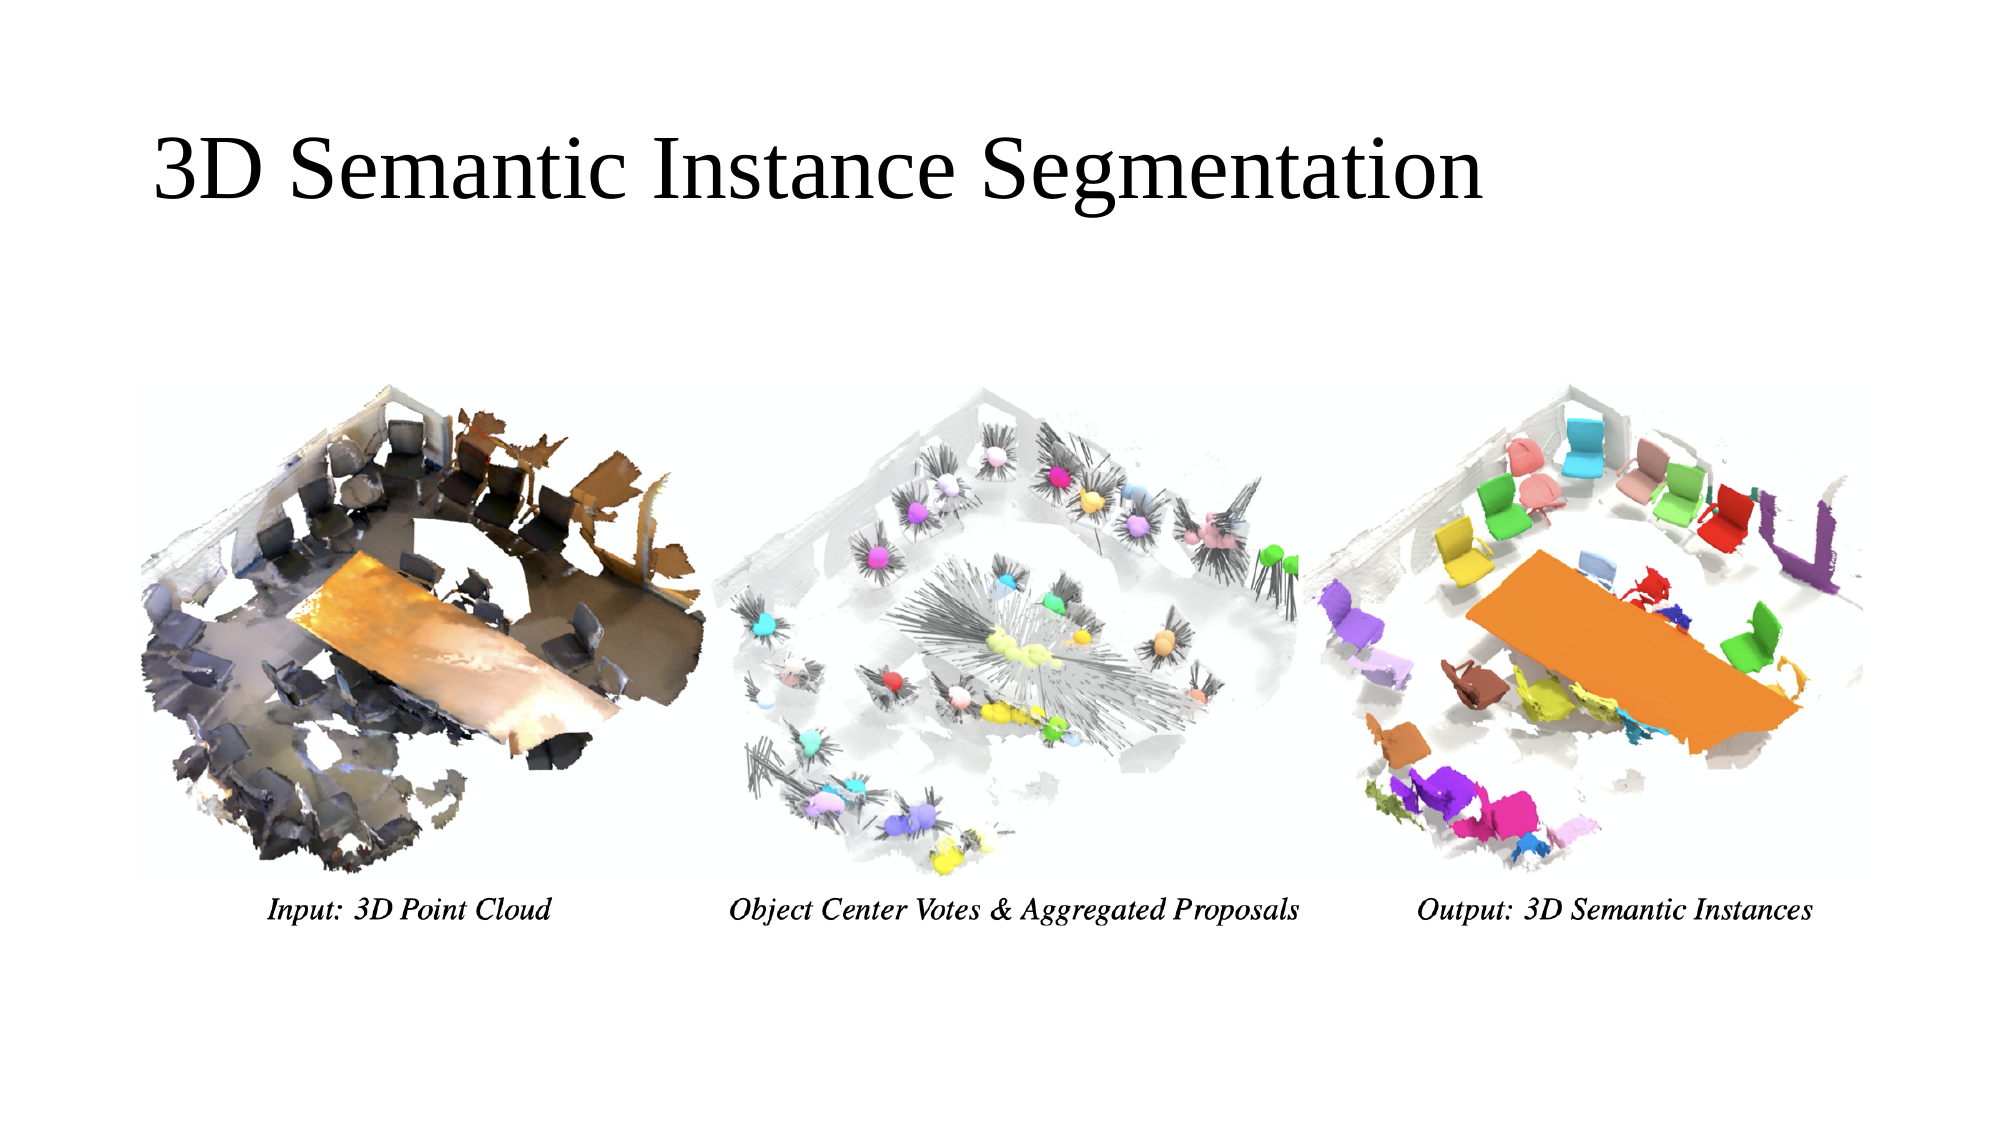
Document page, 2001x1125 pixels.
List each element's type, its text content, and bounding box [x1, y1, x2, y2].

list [137, 372, 1863, 941]
title 3D Semantic Instance Segmentation [137, 59, 1863, 278]
